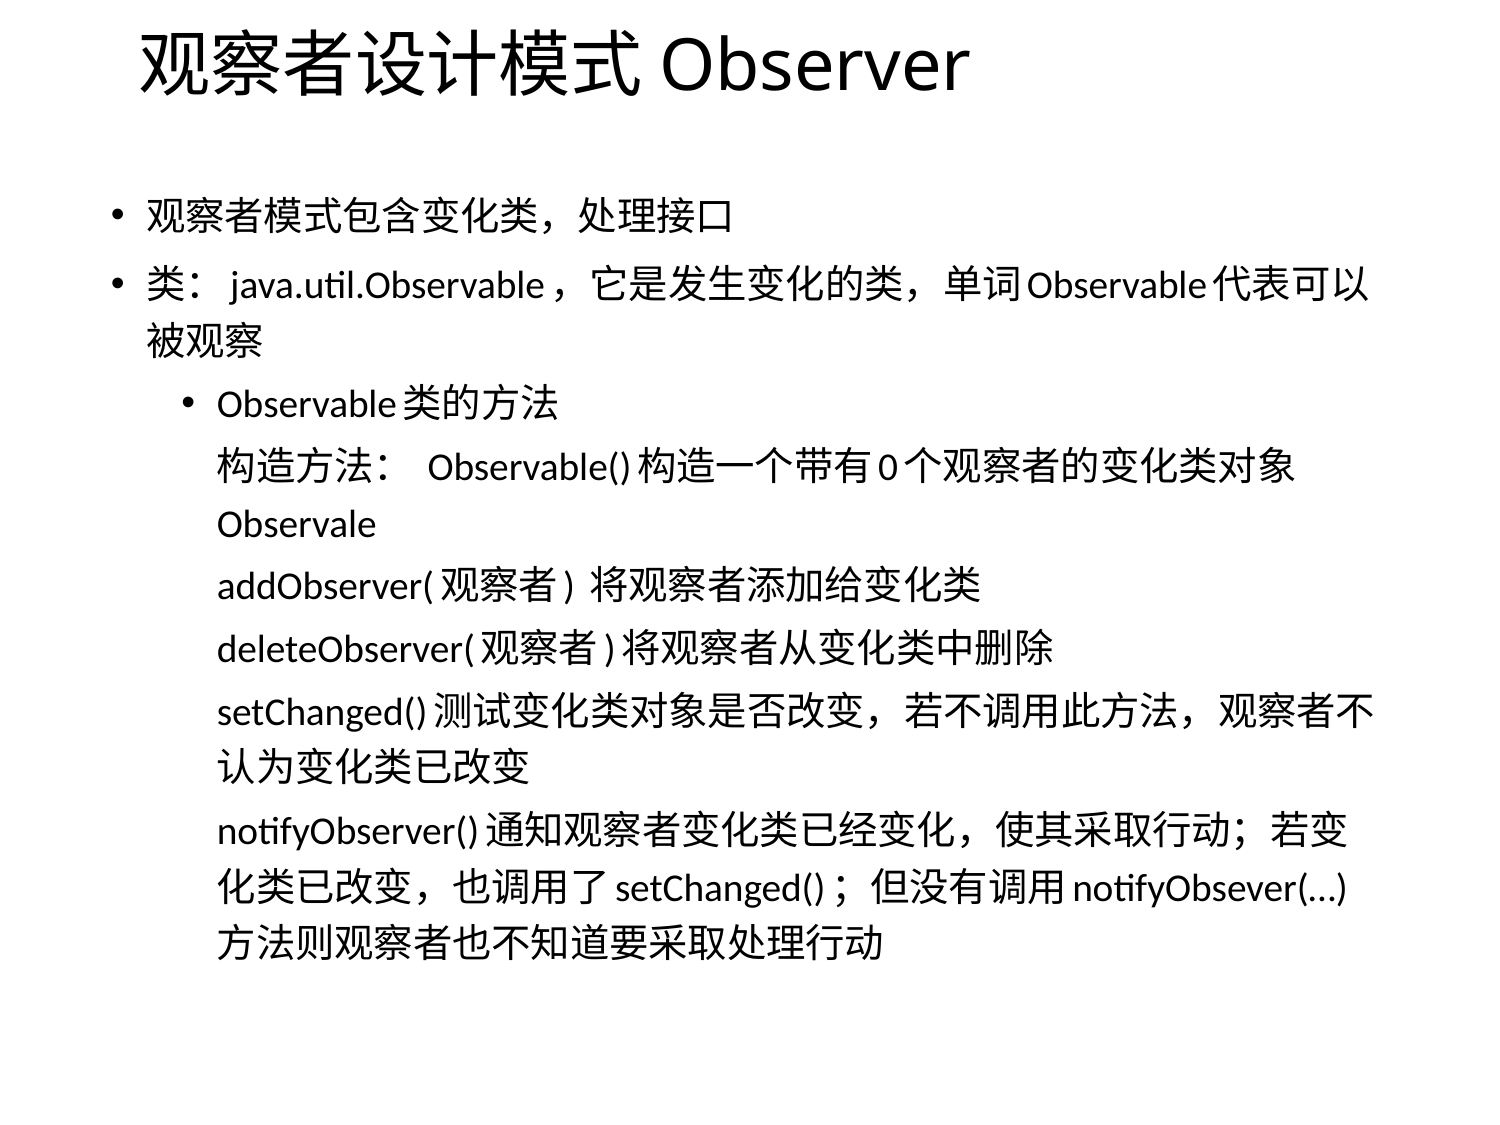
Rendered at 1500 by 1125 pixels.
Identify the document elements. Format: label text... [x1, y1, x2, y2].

title 观察者设计模式Observer [123, 20, 1399, 114]
list 观察者模式包含变化类，处理接口 类：java.util.Observable，它是发生变化的类，单词Observable代表可以被观察 Observable类的方法 构造方法： Observable()构造一个带有0个观察者的变化类对象Observale addObserver(观察者) 将观察者添加给变化类 deleteObserver(观察者)将观察者从变化类中删除 setChanged()测试变化类对象是否改变，若不调用此方法，观察者不认为变化类已改变 notifyObserver()通知观察者变化类已经变化，使其采取行动；若变化类已改变，也调用了setChanged()；但没有调用notifyObsever(…)方法则观察者也不知道要采取处理行动 [95, 173, 1399, 975]
